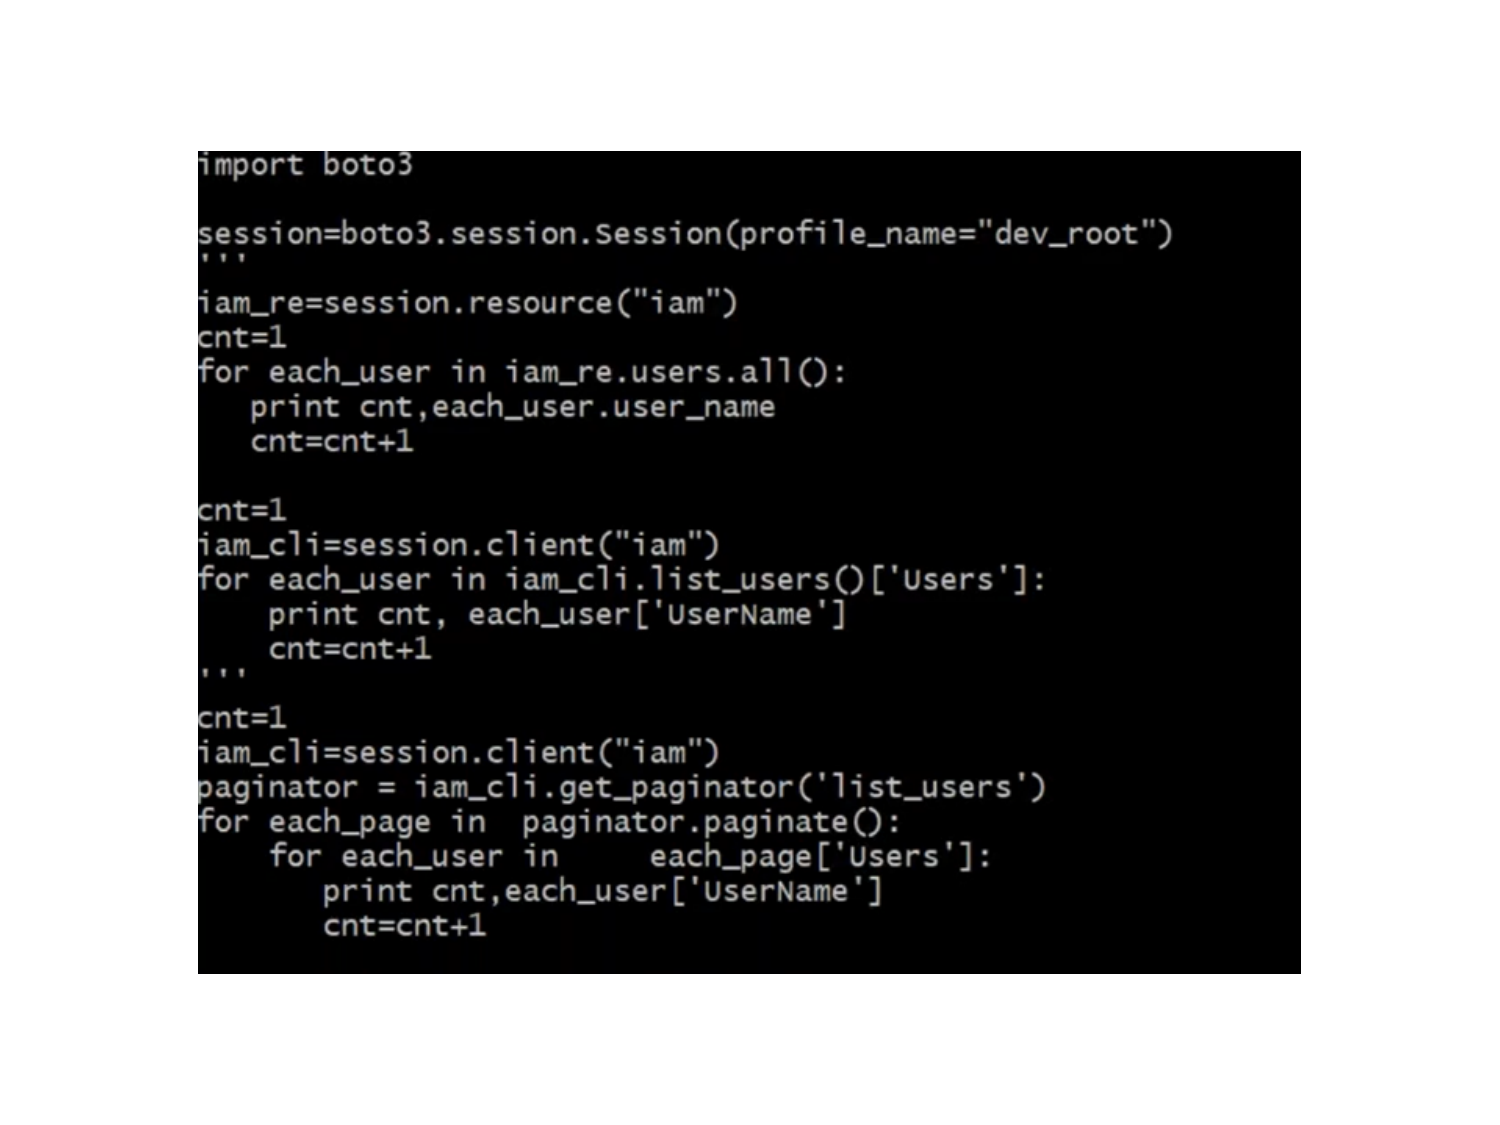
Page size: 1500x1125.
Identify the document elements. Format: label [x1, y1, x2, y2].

picture [198, 151, 1301, 974]
